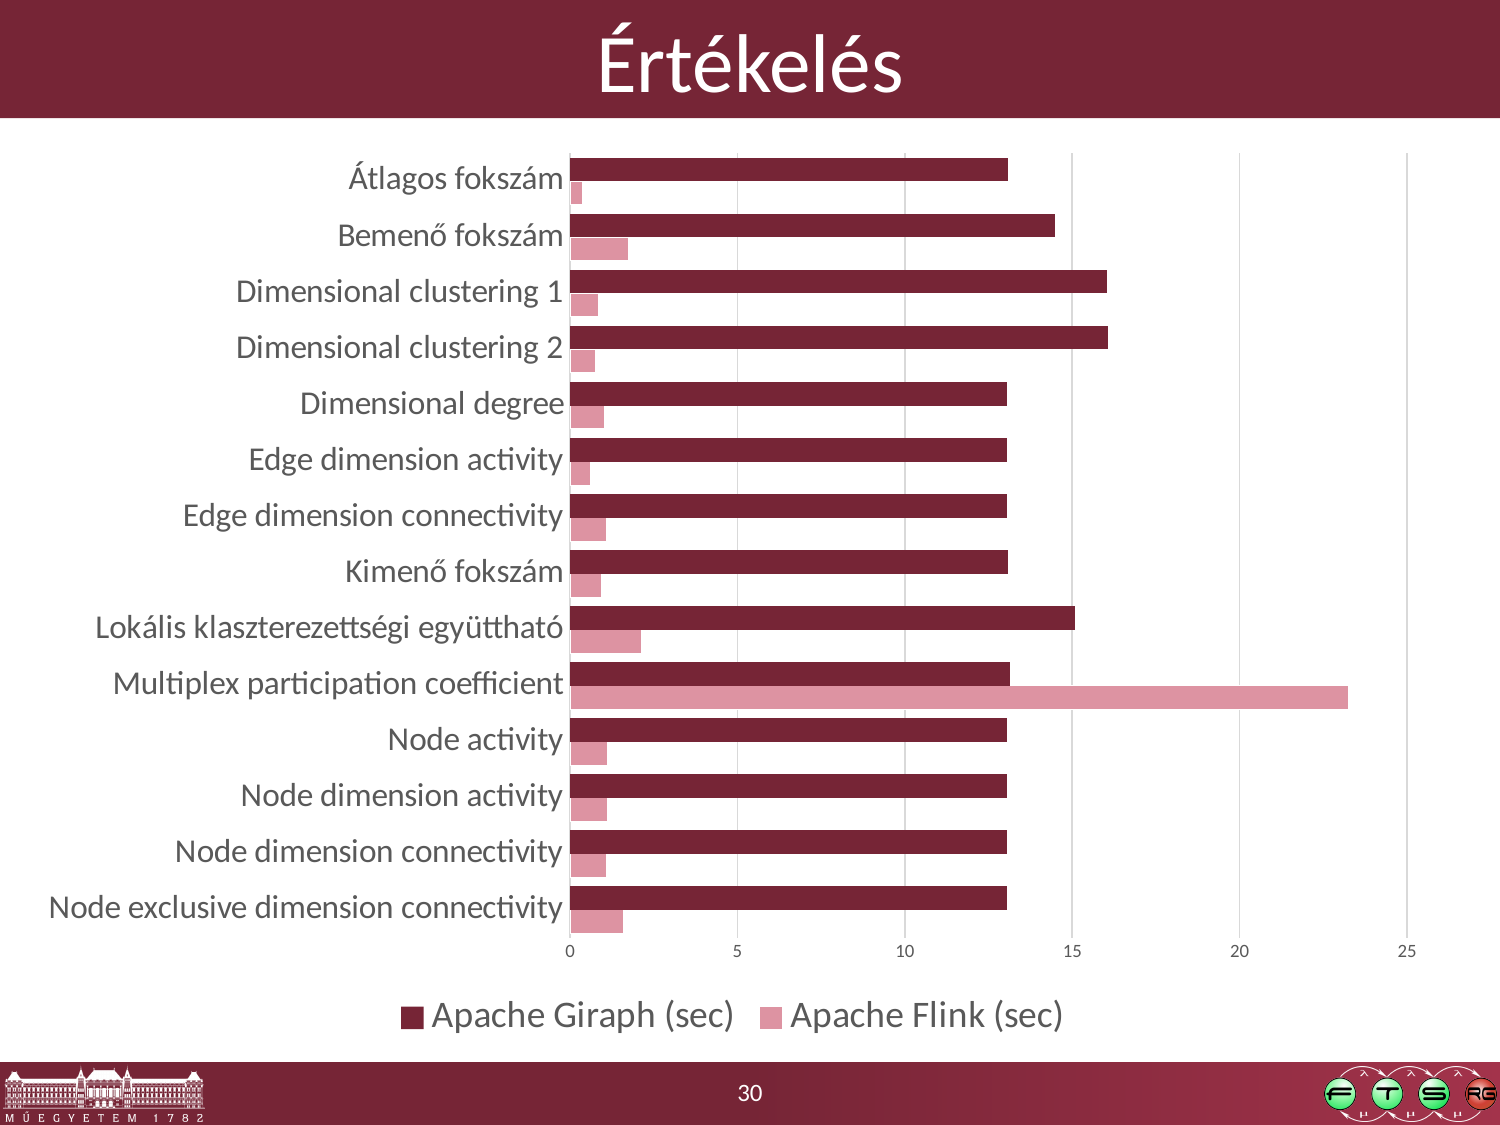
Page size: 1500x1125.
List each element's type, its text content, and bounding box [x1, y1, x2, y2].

chart [19, 134, 1446, 1045]
picture [1324, 1066, 1497, 1122]
title Értékelés [0, 0, 1500, 119]
picture [3, 1064, 205, 1122]
slide_number 30 [581, 1061, 919, 1122]
